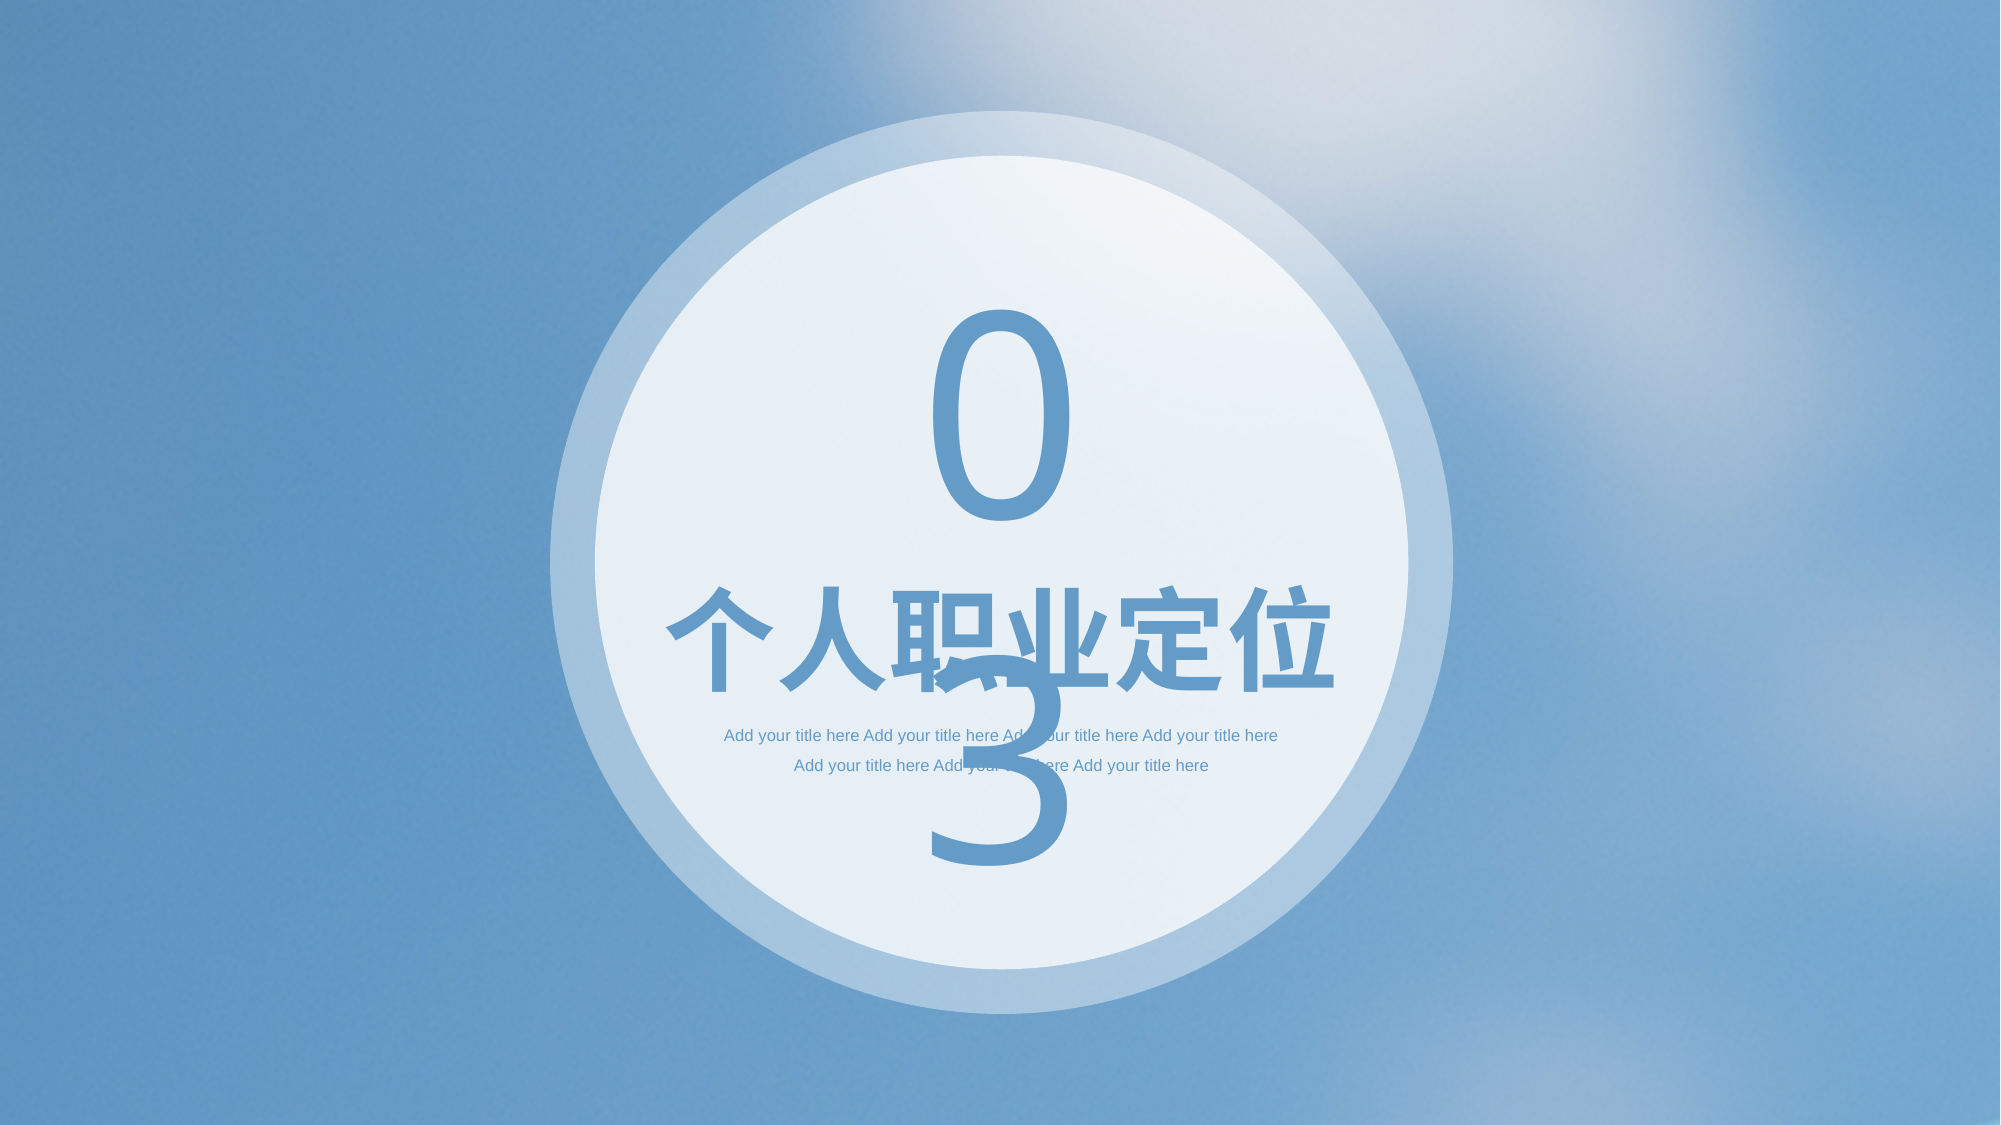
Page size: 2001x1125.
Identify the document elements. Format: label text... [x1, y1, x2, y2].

text_box Add your title here Add your title here Add your title here Add your title here Add your title here Add your title here Add your title here [1143, 707, 1311, 782]
text_box 03 [860, 223, 1143, 928]
text_box [593, 154, 1410, 971]
picture [0, 0, 2001, 1125]
text_box Add your title here Add your title here Add your title here Add your title here Add your title here Add your title here Add your title here [692, 707, 860, 782]
text_box 个人职业定位 [1143, 562, 1368, 713]
text_box 个人职业定位 [635, 562, 860, 713]
text_box [549, 109, 1455, 1016]
